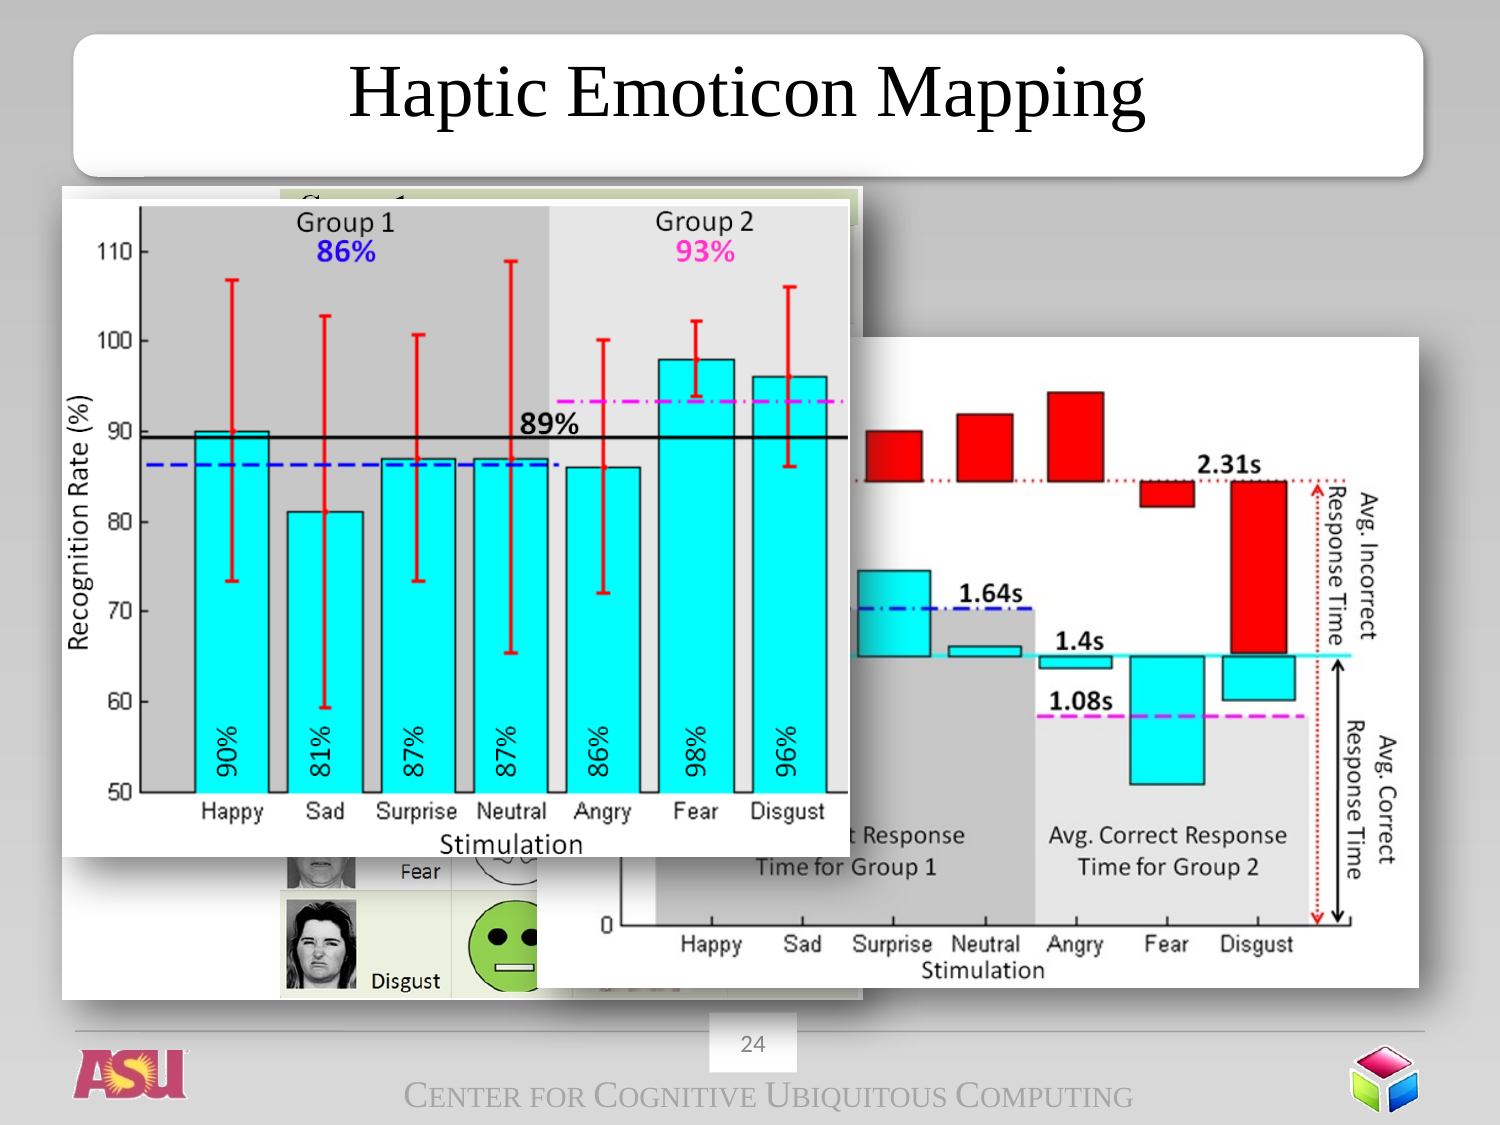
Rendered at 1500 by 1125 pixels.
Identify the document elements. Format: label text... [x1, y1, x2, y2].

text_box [59, 1050, 200, 1100]
slide_number 24 [709, 1036, 797, 1073]
picture [62, 186, 1420, 1001]
title Haptic Emoticon Mapping [73, 34, 1424, 177]
